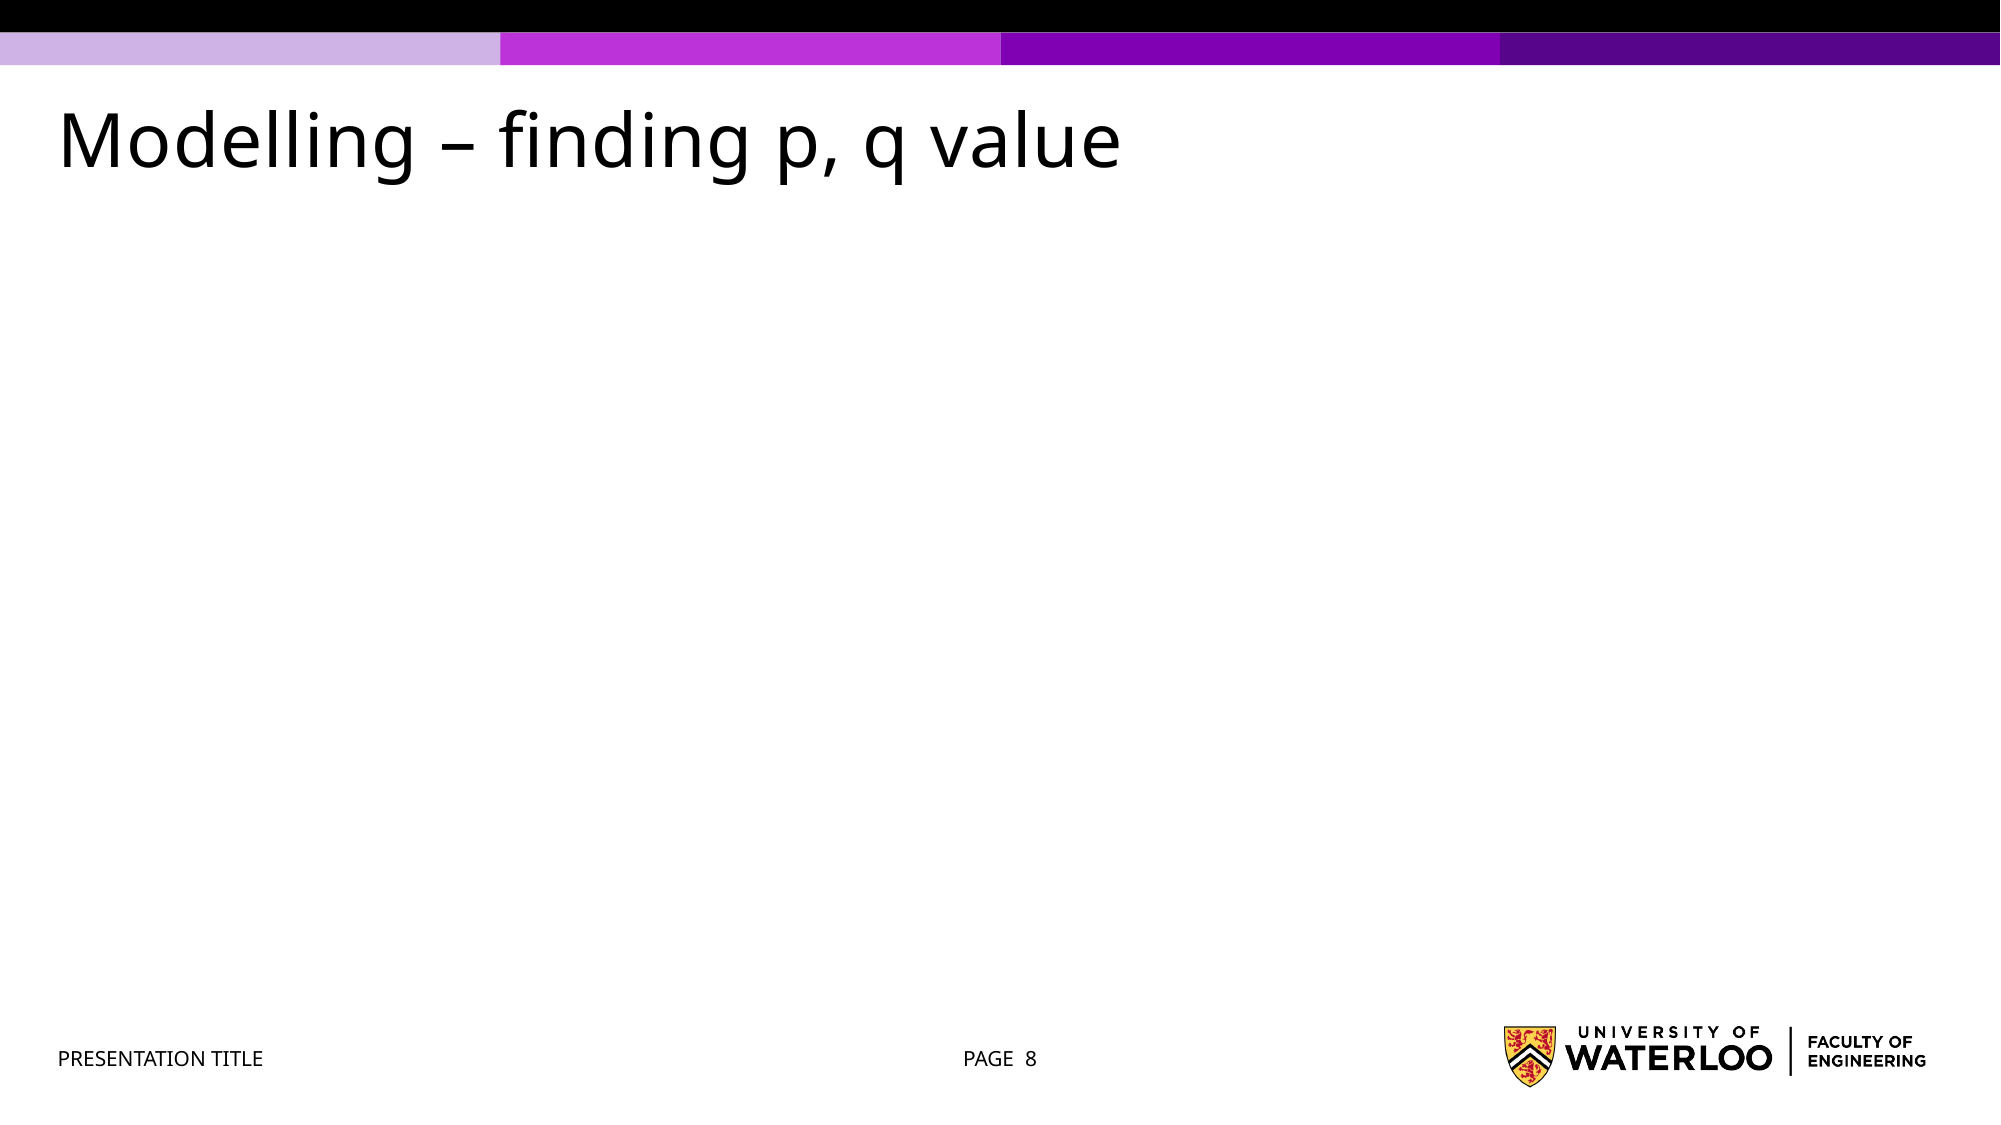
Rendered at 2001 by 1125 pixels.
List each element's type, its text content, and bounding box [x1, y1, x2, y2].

slide_number PAGE 8 [916, 1039, 1084, 1081]
title Modelling – finding p, q value [42, 71, 1941, 219]
picture [1446, 982, 1982, 1125]
footer PRESENTATION TITLE [42, 1039, 900, 1081]
